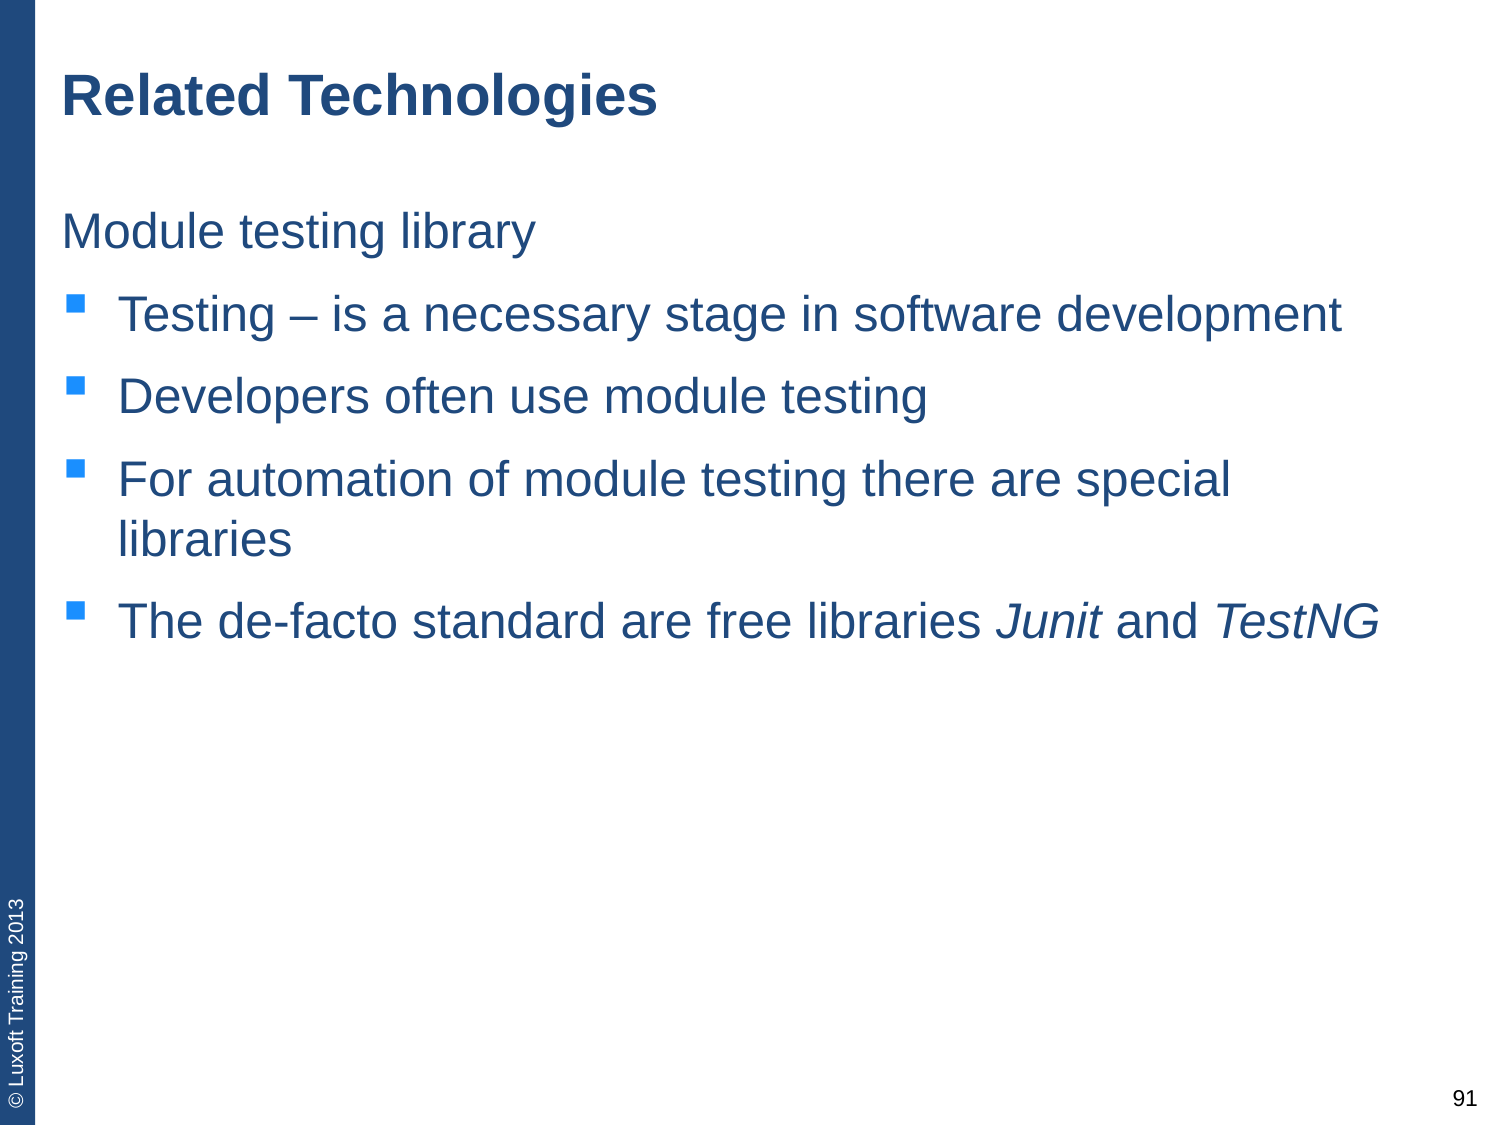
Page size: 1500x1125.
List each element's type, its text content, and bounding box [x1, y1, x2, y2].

list Module testing library Testing – is a necessary stage in software development Developers often use module testing For automation of module testing there are special libraries The de-facto standard are free libraries Junit and TestNG [46, 191, 1397, 907]
text_box [76, 160, 1425, 256]
title Related Technologies [46, 20, 1397, 165]
